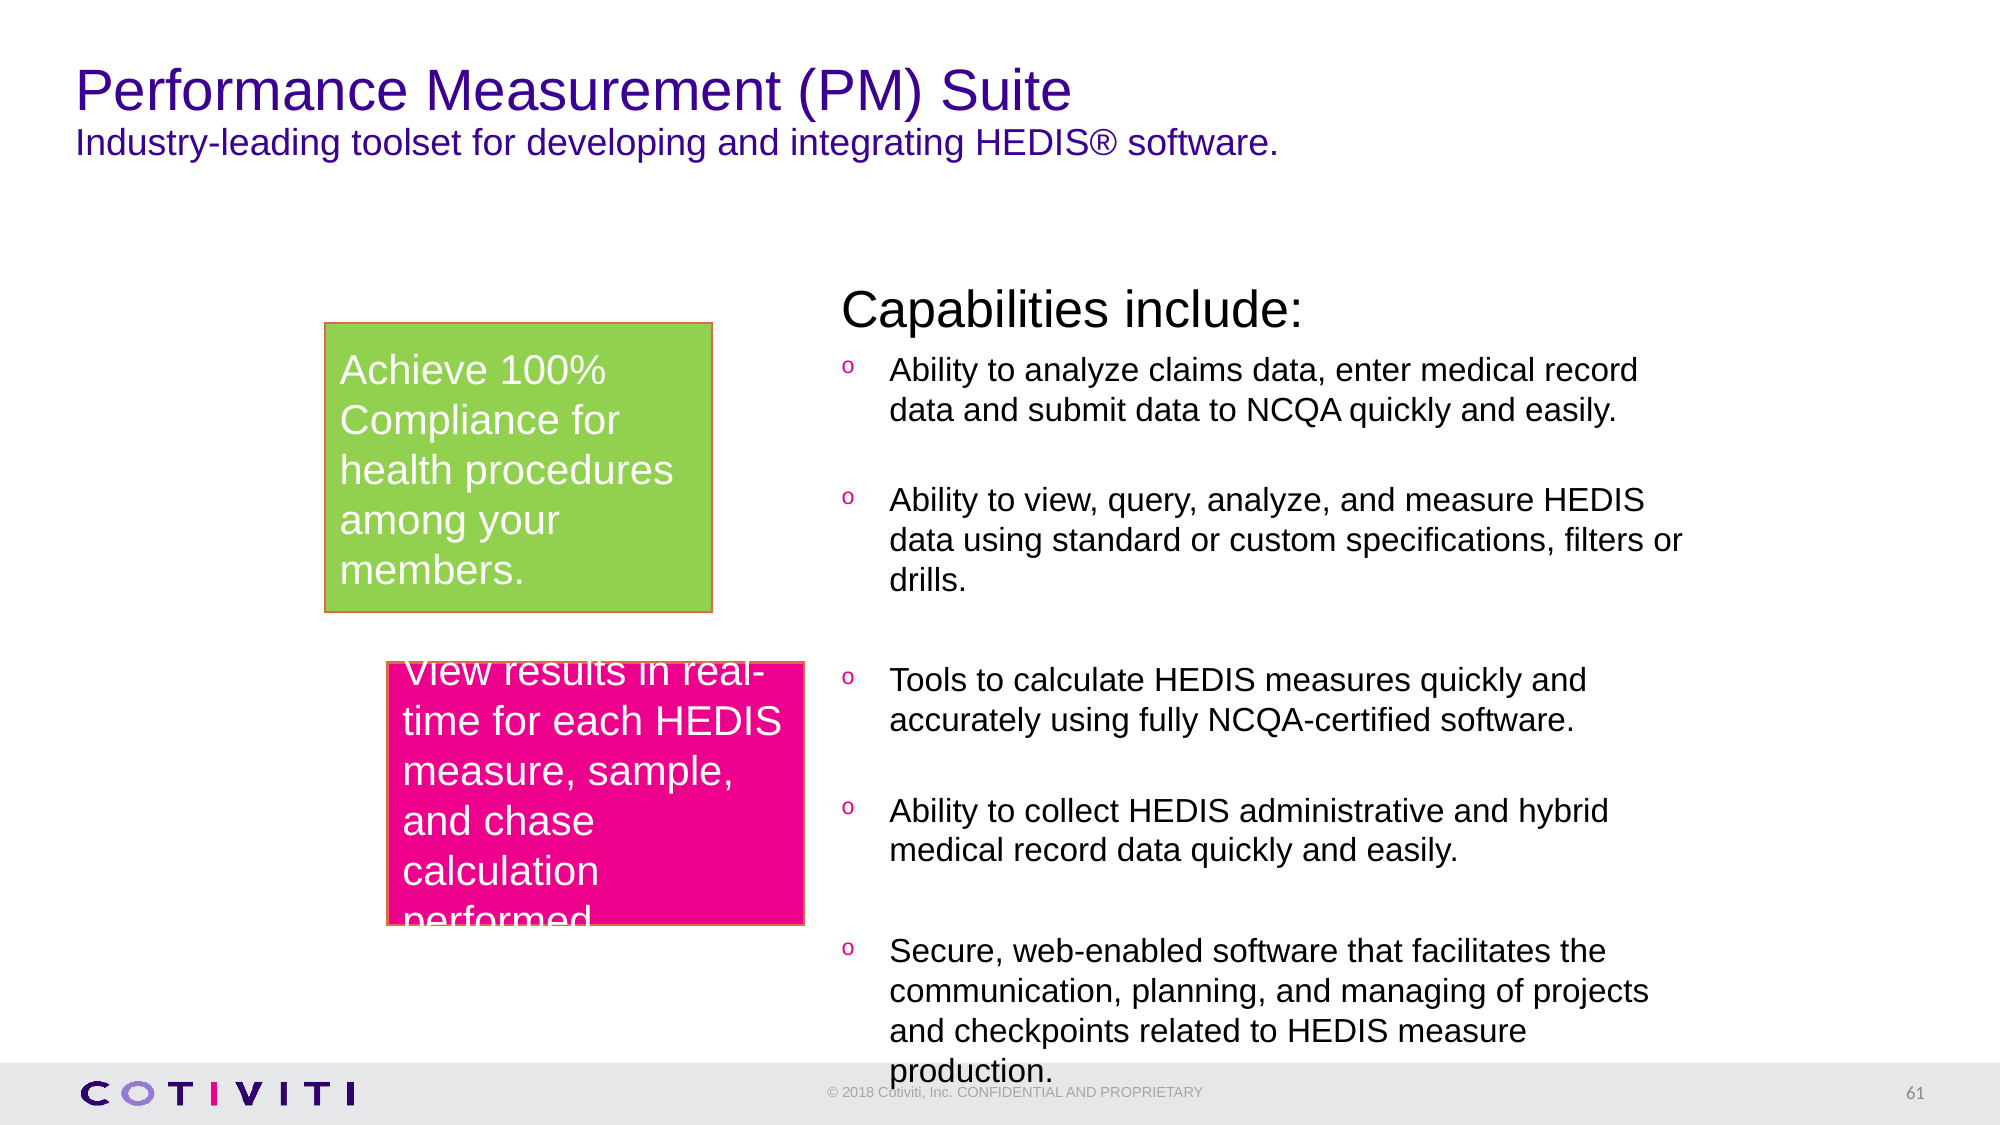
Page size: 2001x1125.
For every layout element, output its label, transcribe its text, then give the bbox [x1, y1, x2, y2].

text_box Achieve 100% Compliance for health procedures among your members. [324, 322, 713, 613]
title Performance Measurement (PM) Suite Industry-leading toolset for developing and integrating HEDIS® software. [75, 59, 1925, 210]
slide_number 61 [1845, 1069, 1925, 1115]
list Capabilities include: Ability to analyze claims data, enter medical record data and submit data to NCQA quickly and easily. Ability to view, query, analyze, and measure HEDIS data using standard or custom specifications, filters or drills. Tools to calculate HEDIS measures quickly and accurately using fully NCQA-certified software. Ability to collect HEDIS administrative and hybrid medical record data quickly and easily. Secure, web-enabled software that facilitates the communication, planning, and managing of projects and checkpoints related to HEDIS measure production. [841, 275, 1700, 1084]
text_box View results in real-time for each HEDIS measure, sample, and chase calculation performed. [386, 661, 805, 926]
picture [75, 1066, 369, 1119]
